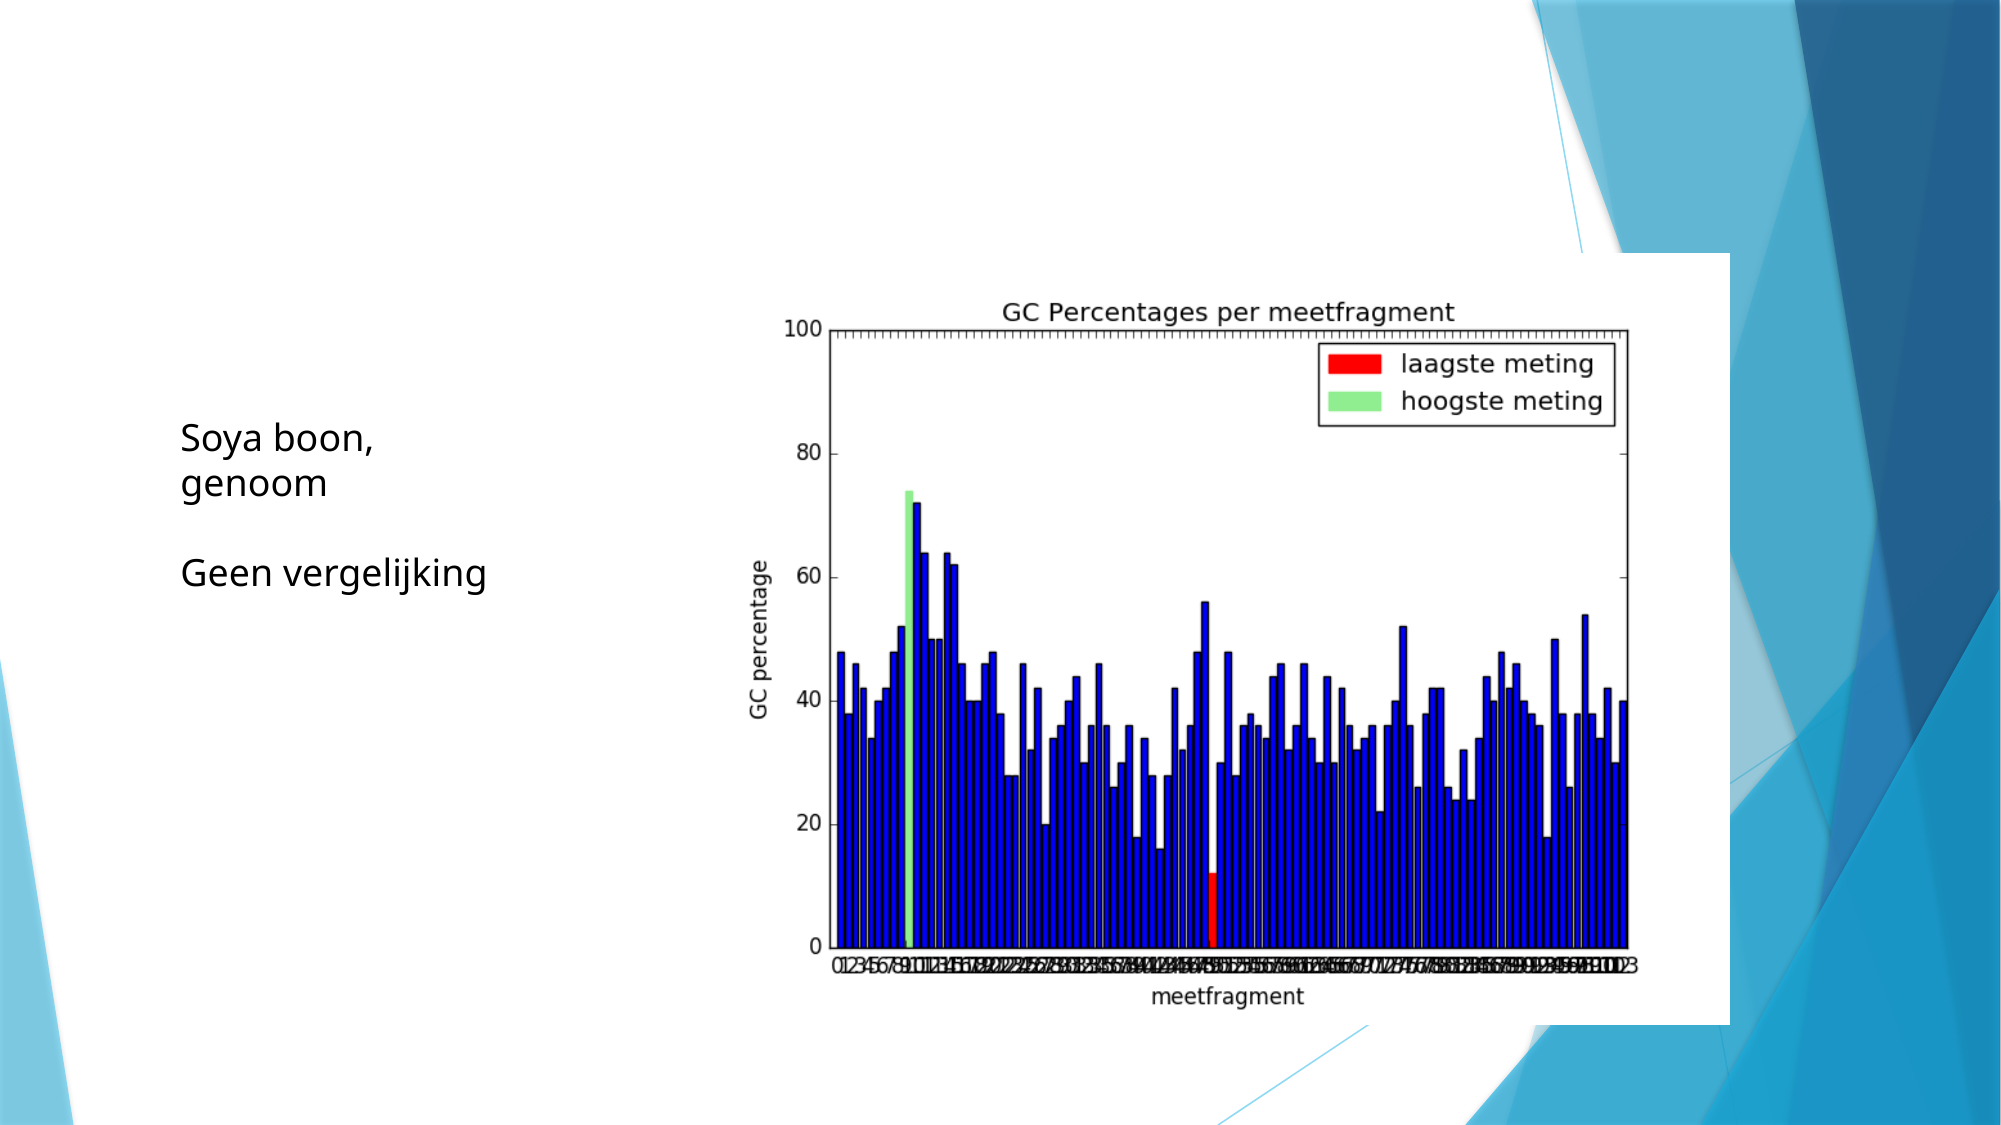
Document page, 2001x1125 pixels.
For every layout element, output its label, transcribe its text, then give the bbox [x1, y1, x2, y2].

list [700, 253, 1731, 1026]
text_box Soya boon, genoom Geen vergelijking [165, 406, 519, 692]
